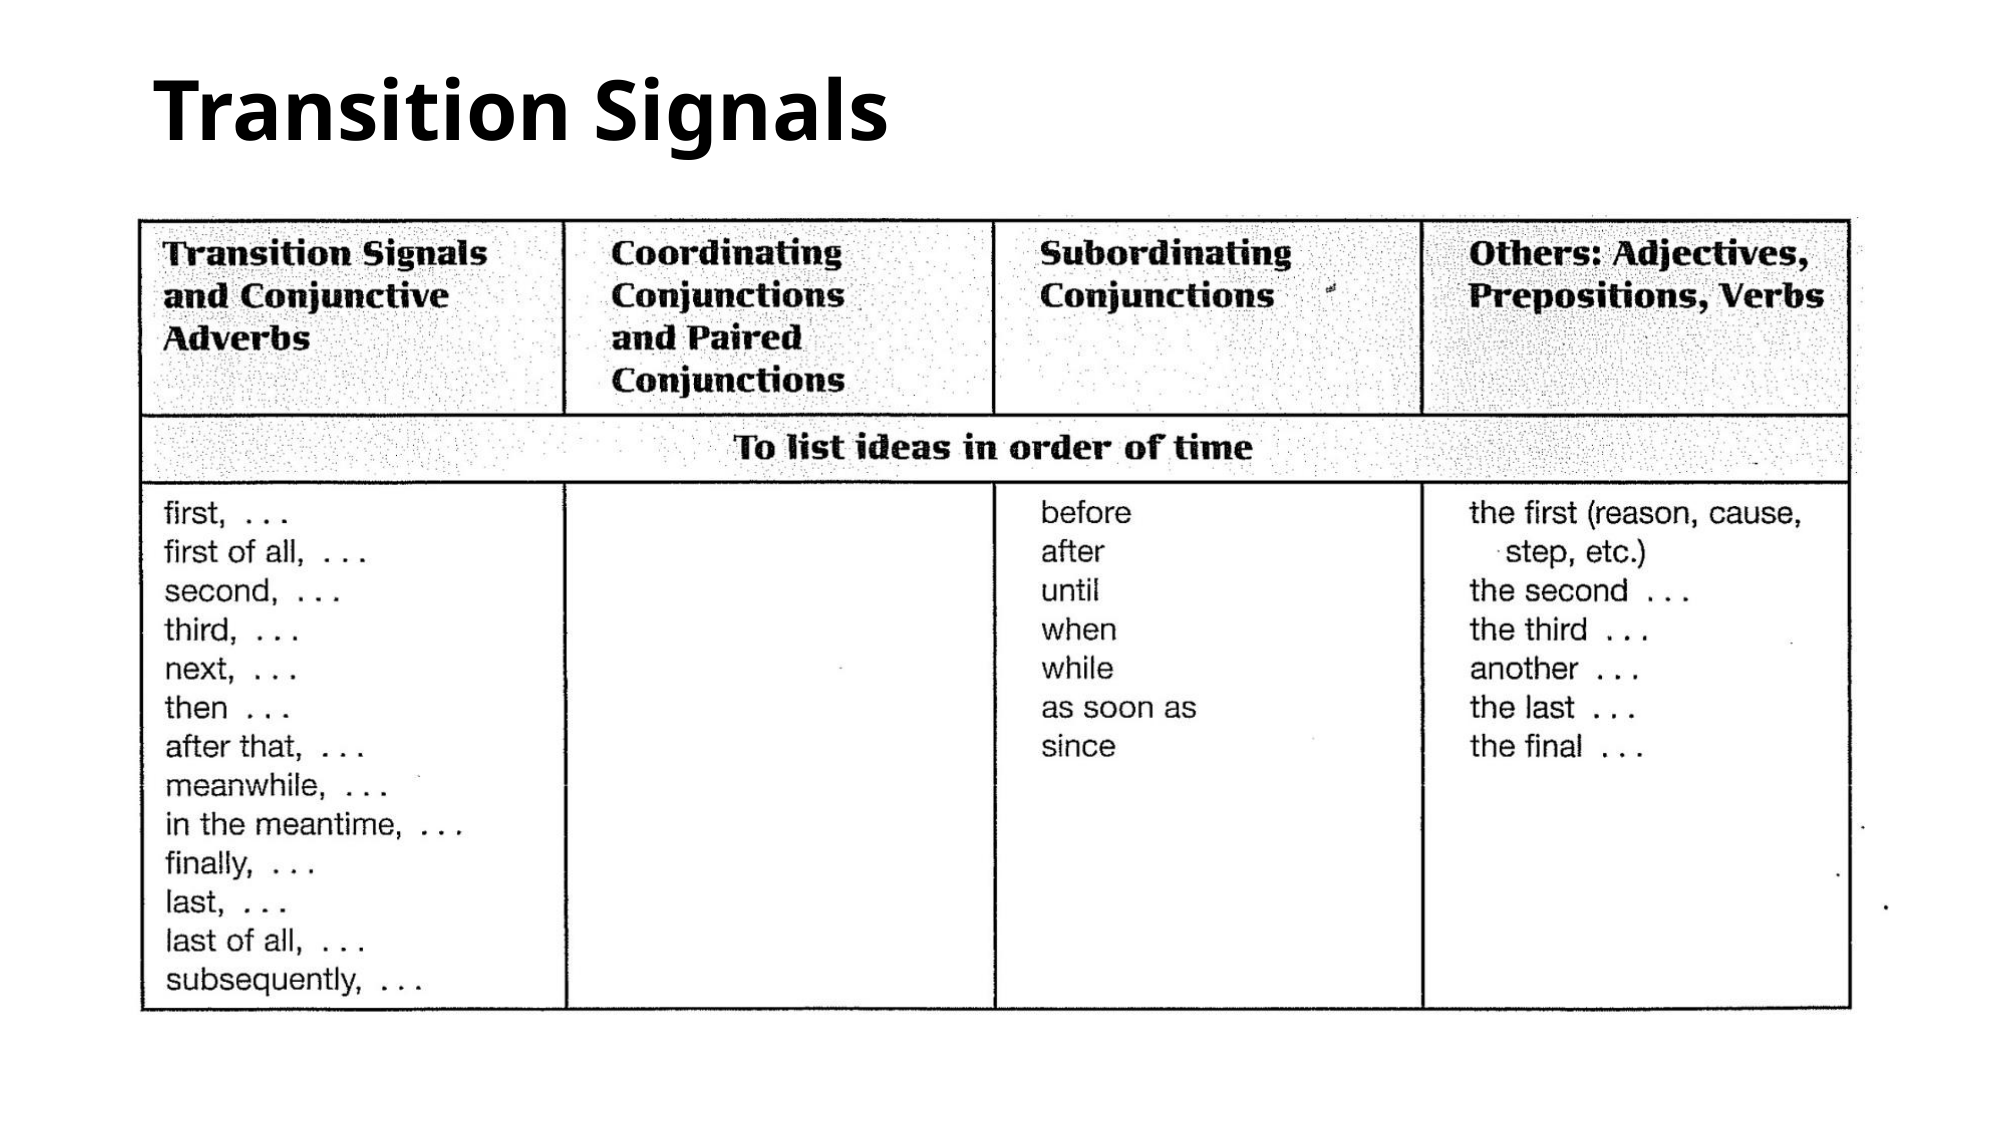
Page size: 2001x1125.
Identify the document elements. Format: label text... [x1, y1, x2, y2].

title Transition Signals [137, 55, 1863, 172]
picture [99, 204, 1900, 1052]
